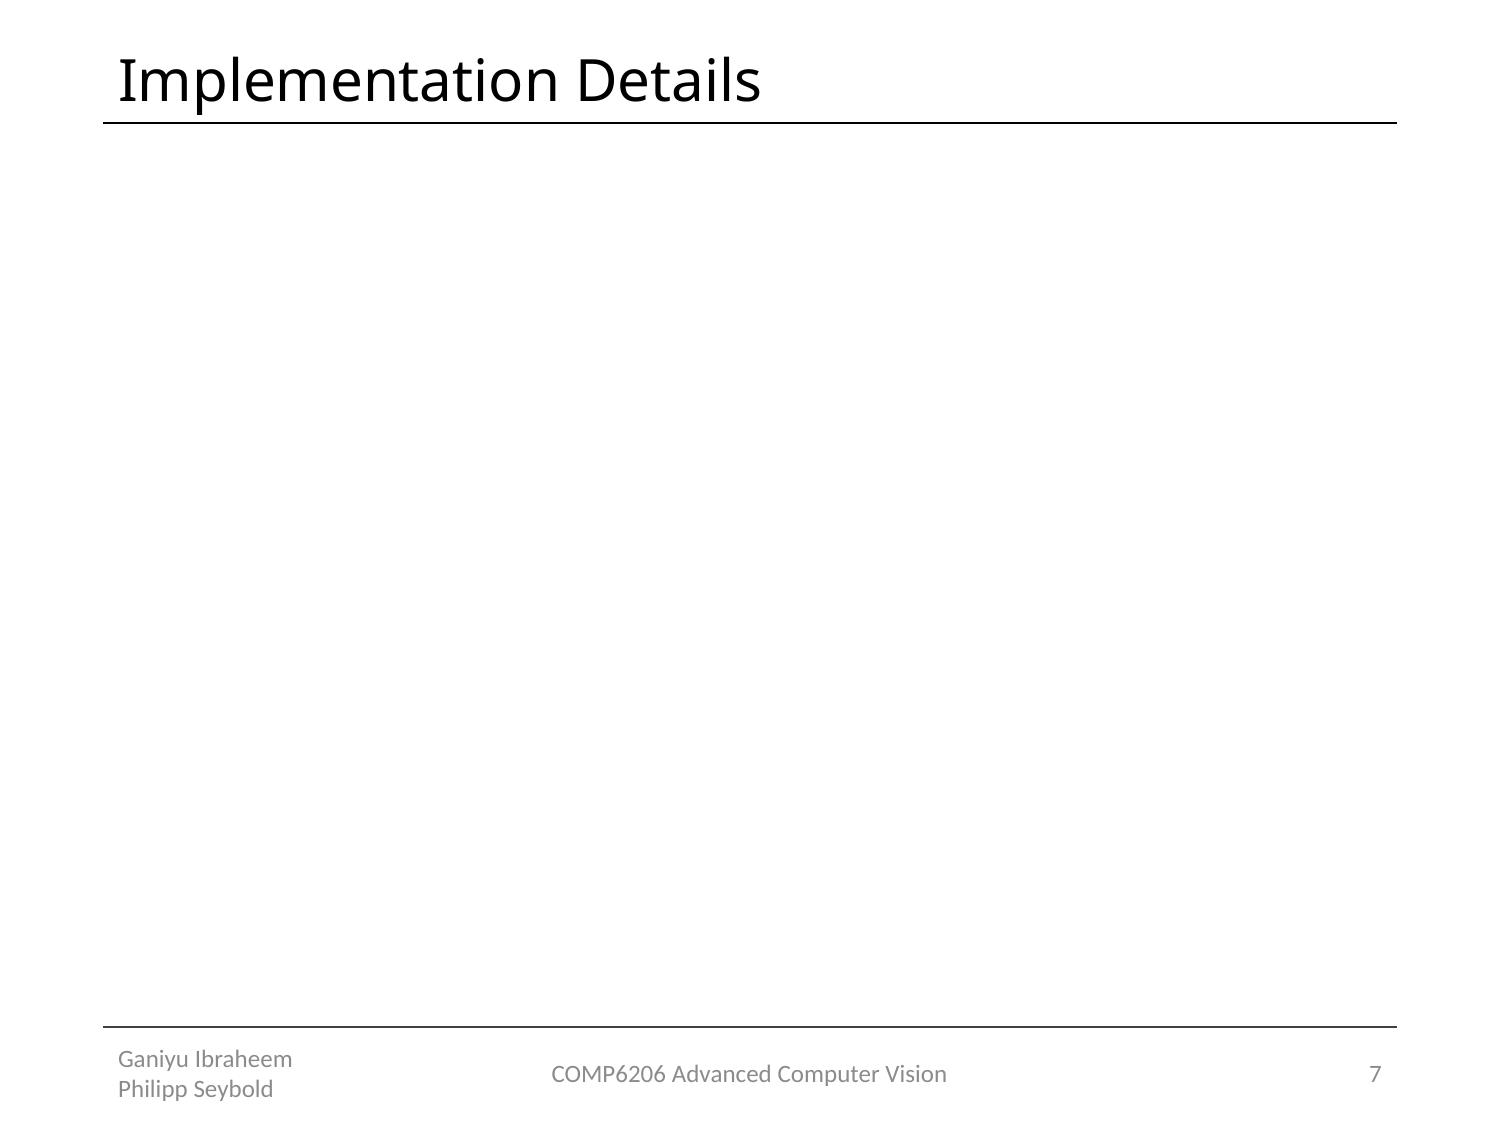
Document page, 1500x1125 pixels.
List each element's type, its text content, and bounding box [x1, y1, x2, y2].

footer COMP6206 Advanced Computer Vision [496, 1042, 1004, 1103]
title Implementation Details [103, 41, 1397, 124]
slide_number Ganiyu Ibraheem Philipp Seybold [103, 1042, 358, 1103]
slide_number 7 [1059, 1042, 1397, 1103]
